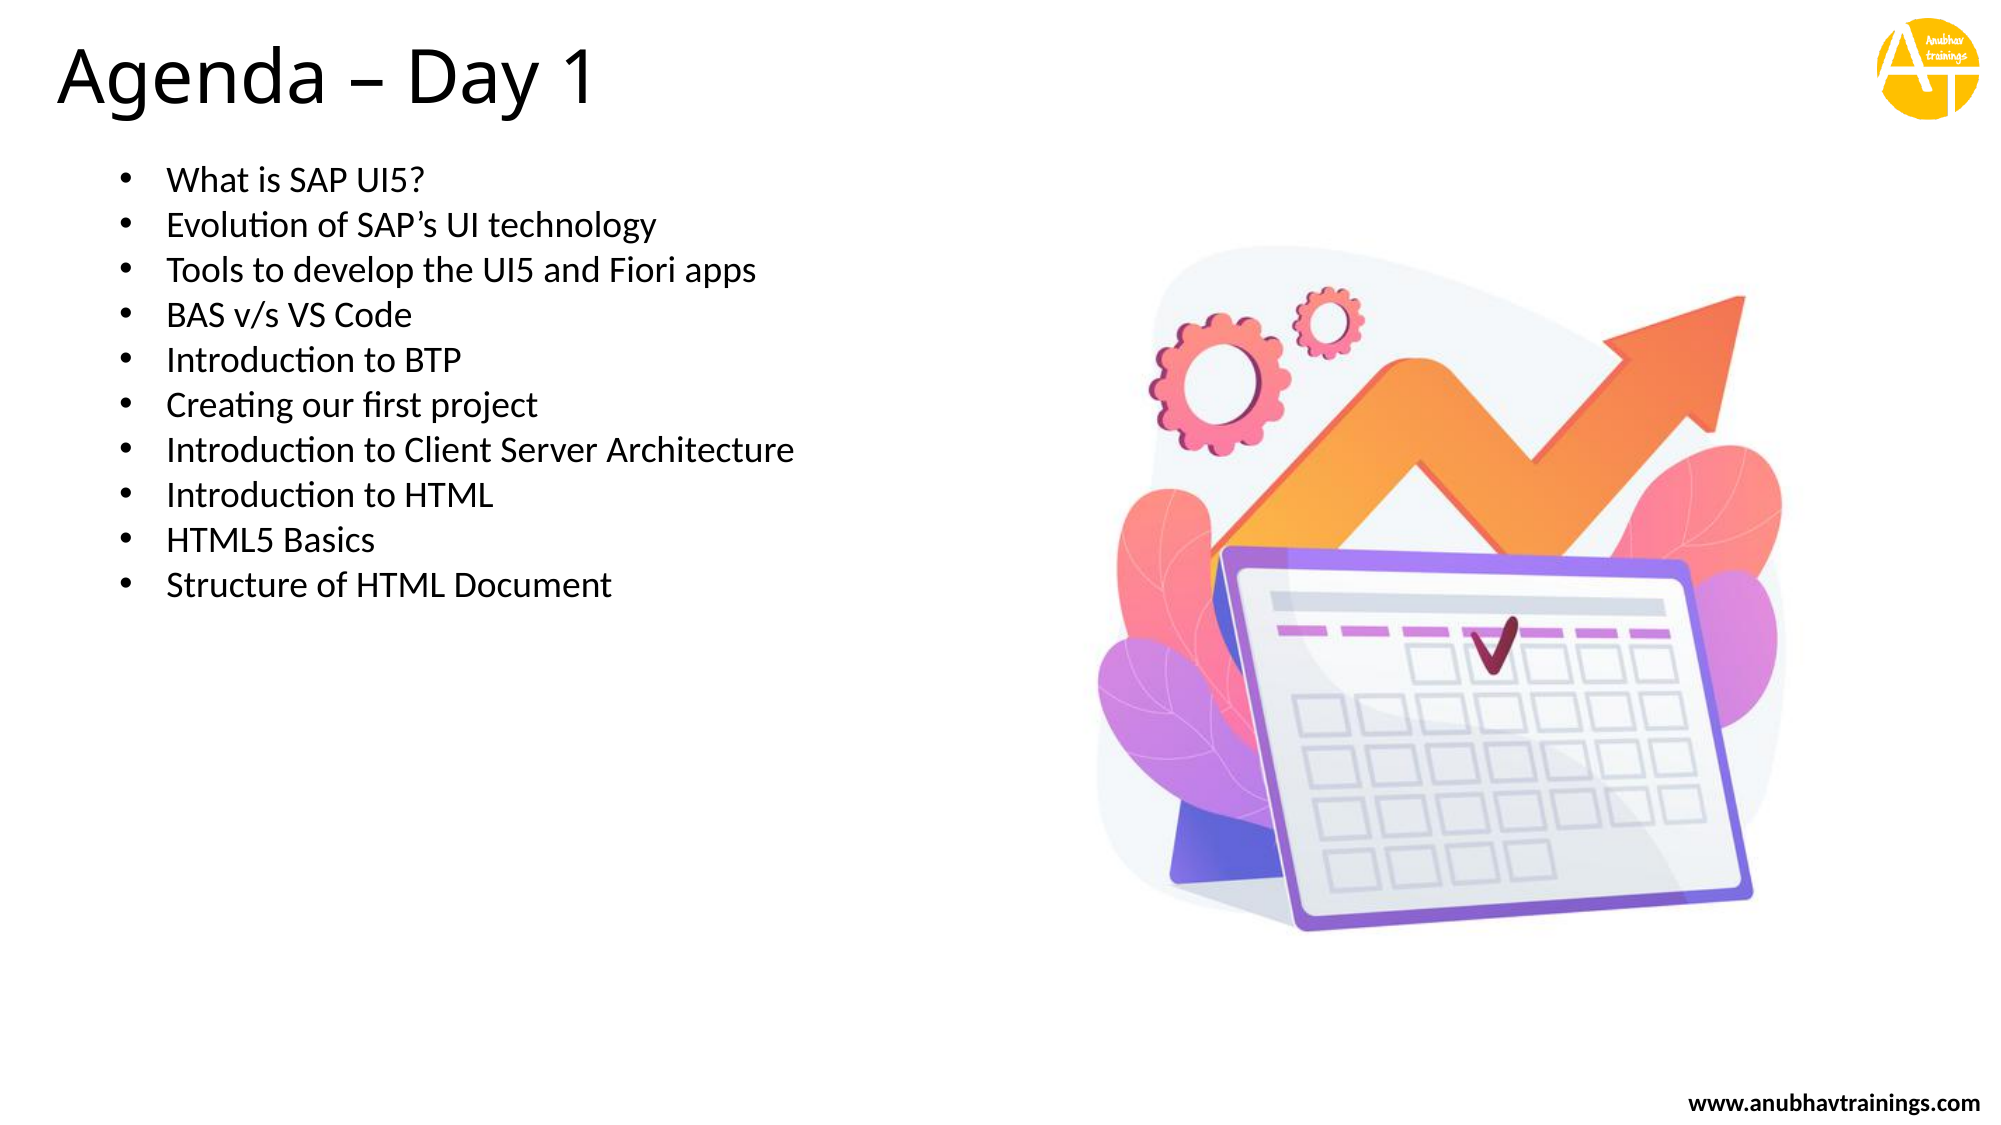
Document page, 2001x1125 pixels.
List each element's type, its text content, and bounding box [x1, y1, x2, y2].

text_box Agenda – Day 1 [42, 30, 1866, 148]
footer www.anubhavtrainings.com [1669, 1089, 2000, 1114]
picture [1017, 11, 1985, 1006]
text_box What is SAP UI5? Evolution of SAP’s UI technology Tools to develop the UI5 and Fiori apps BAS v/s VS Code Introduction to BTP Creating our first project Introduction to Client Server Architecture Introduction to HTML HTML5 Basics Structure of HTML Document [104, 147, 983, 658]
